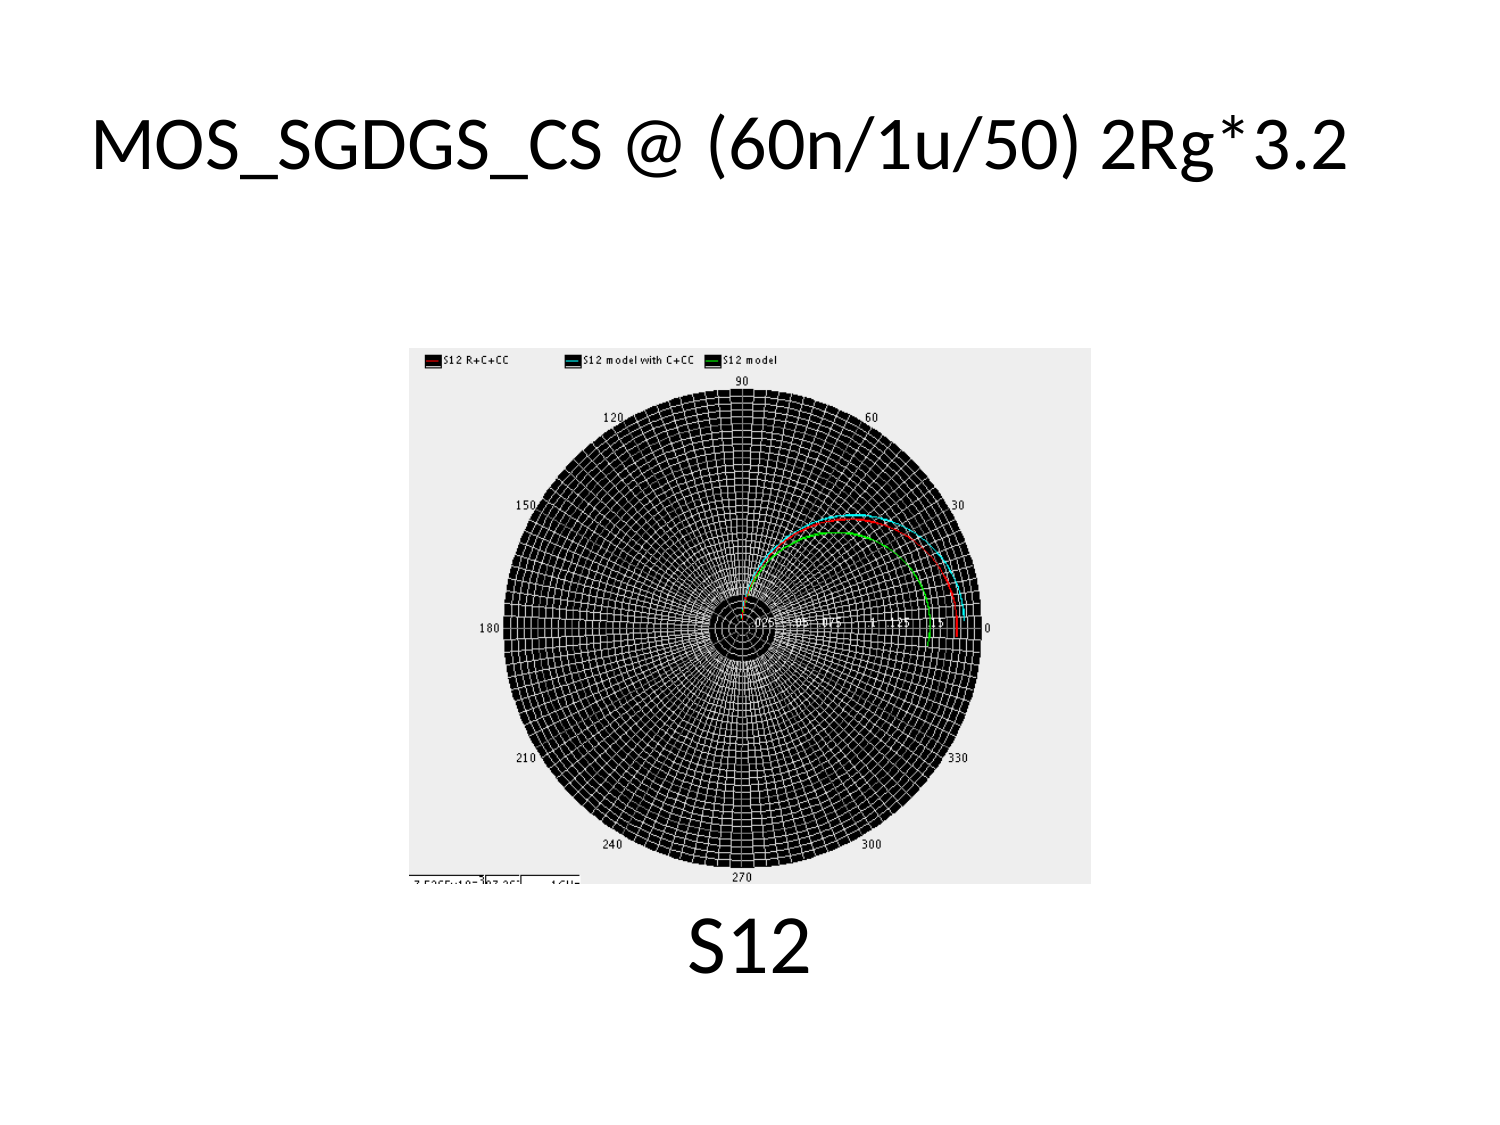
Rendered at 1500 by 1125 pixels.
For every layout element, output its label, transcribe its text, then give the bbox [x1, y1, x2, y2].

title MOS_SGDGS_CS @ (60n/1u/50) 2Rg*3.2 [75, 45, 1425, 233]
text_box S12 [676, 893, 824, 997]
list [408, 348, 1092, 885]
